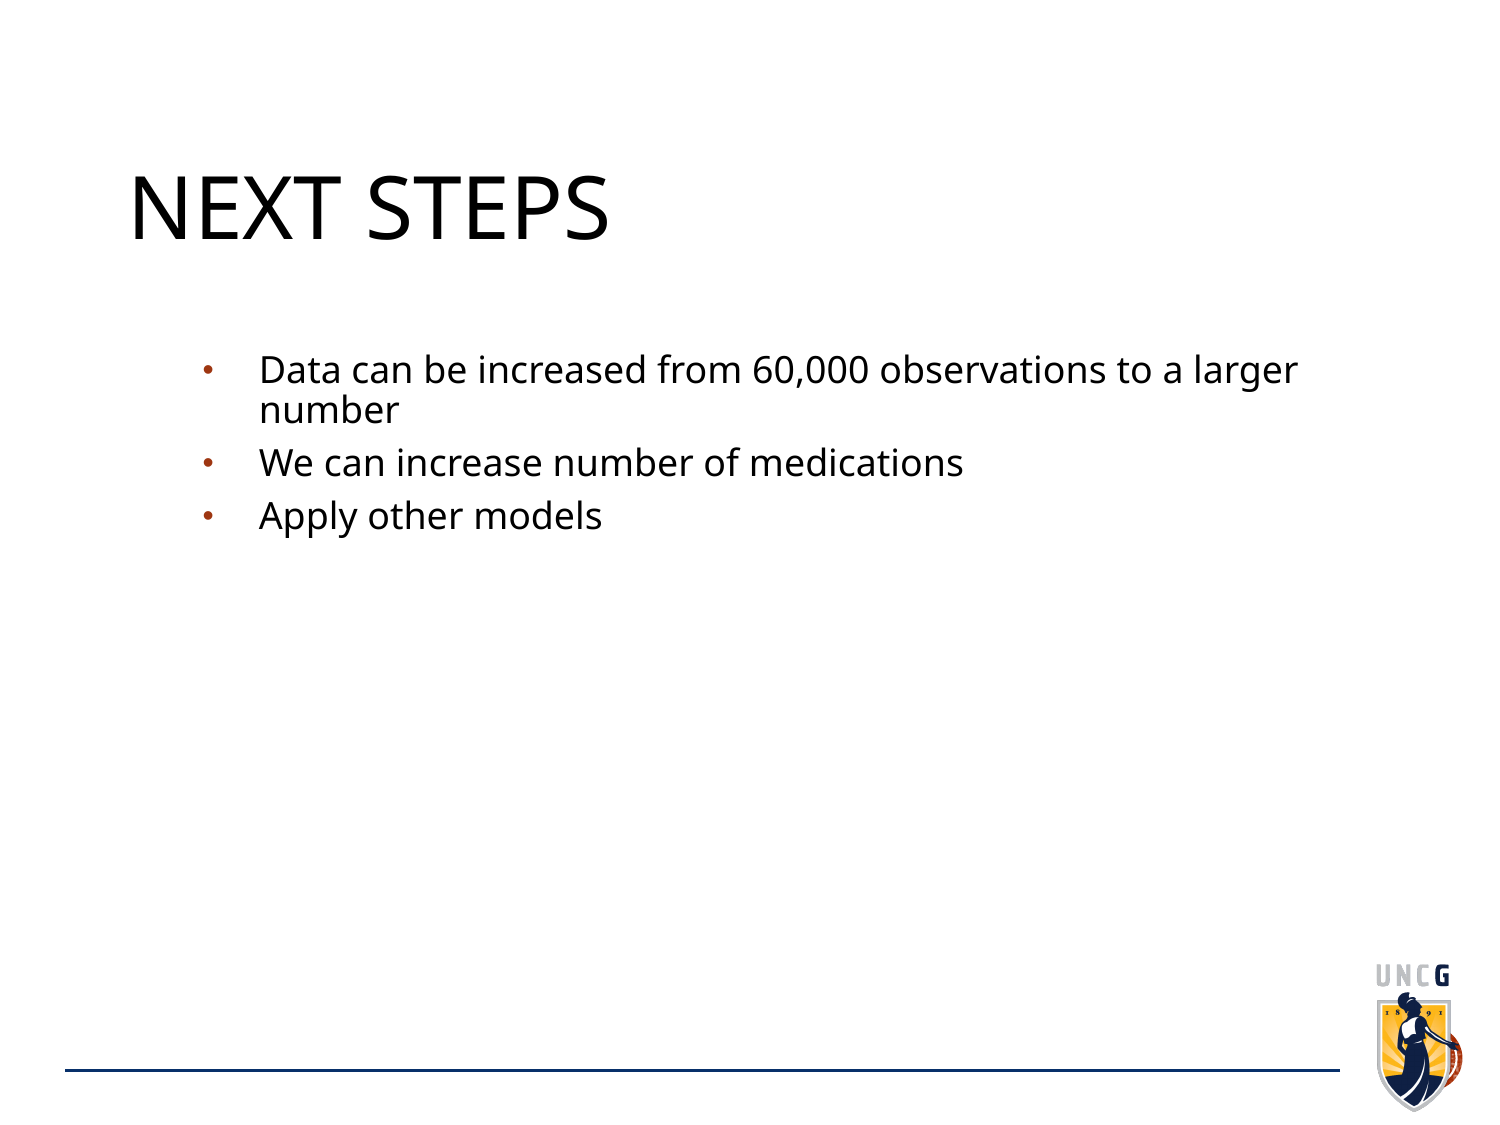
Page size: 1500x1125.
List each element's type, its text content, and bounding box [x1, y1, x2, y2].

list Data can be increased from 60,000 observations to a larger number We can increase number of medications Apply other models [112, 343, 1363, 945]
title Next Steps [112, 79, 1388, 344]
picture [1374, 963, 1462, 1113]
